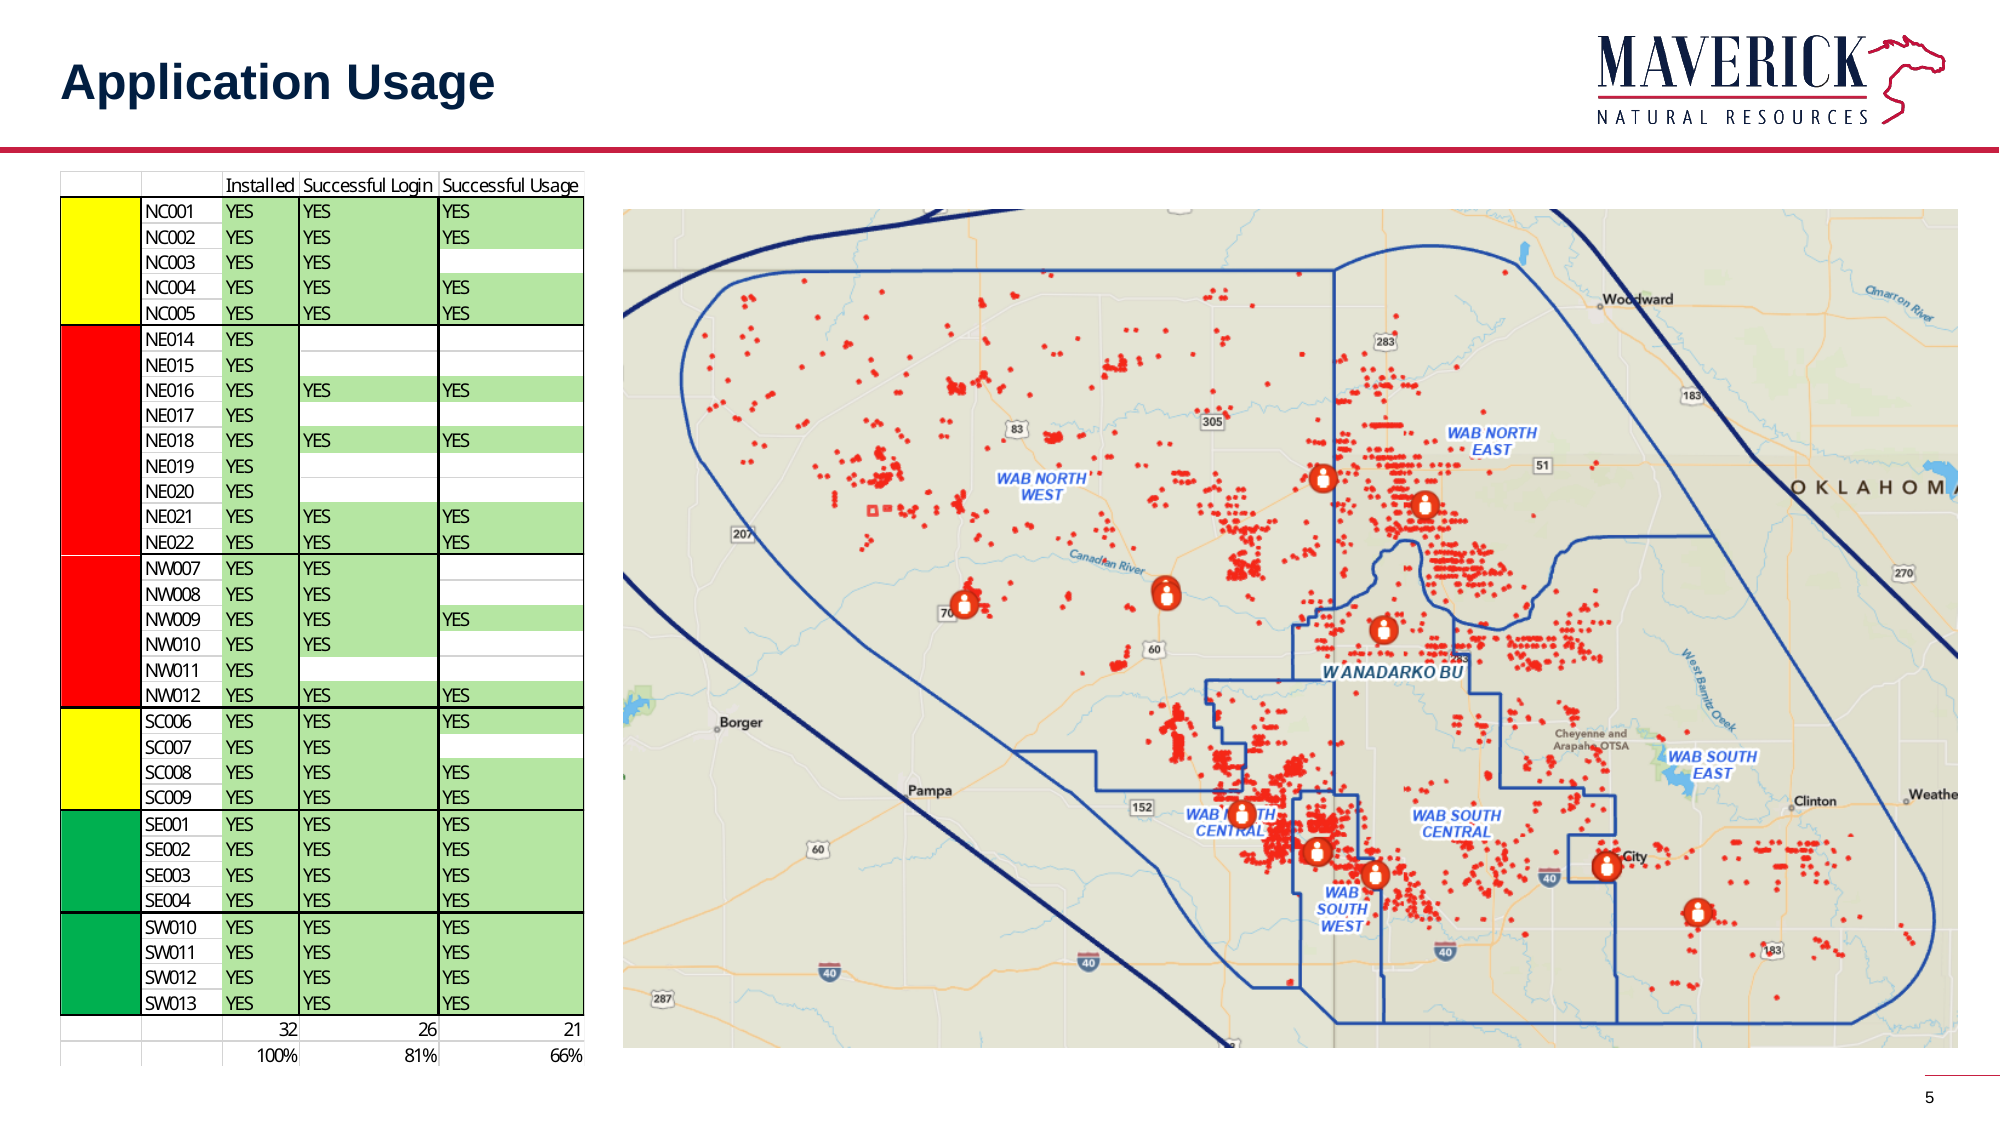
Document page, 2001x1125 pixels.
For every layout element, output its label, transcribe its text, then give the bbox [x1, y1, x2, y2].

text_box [59, 170, 586, 1068]
picture [1590, 31, 1950, 129]
title Application Usage [60, 27, 1530, 140]
slide_number 5 [1925, 1086, 2000, 1125]
picture [623, 209, 1958, 1048]
